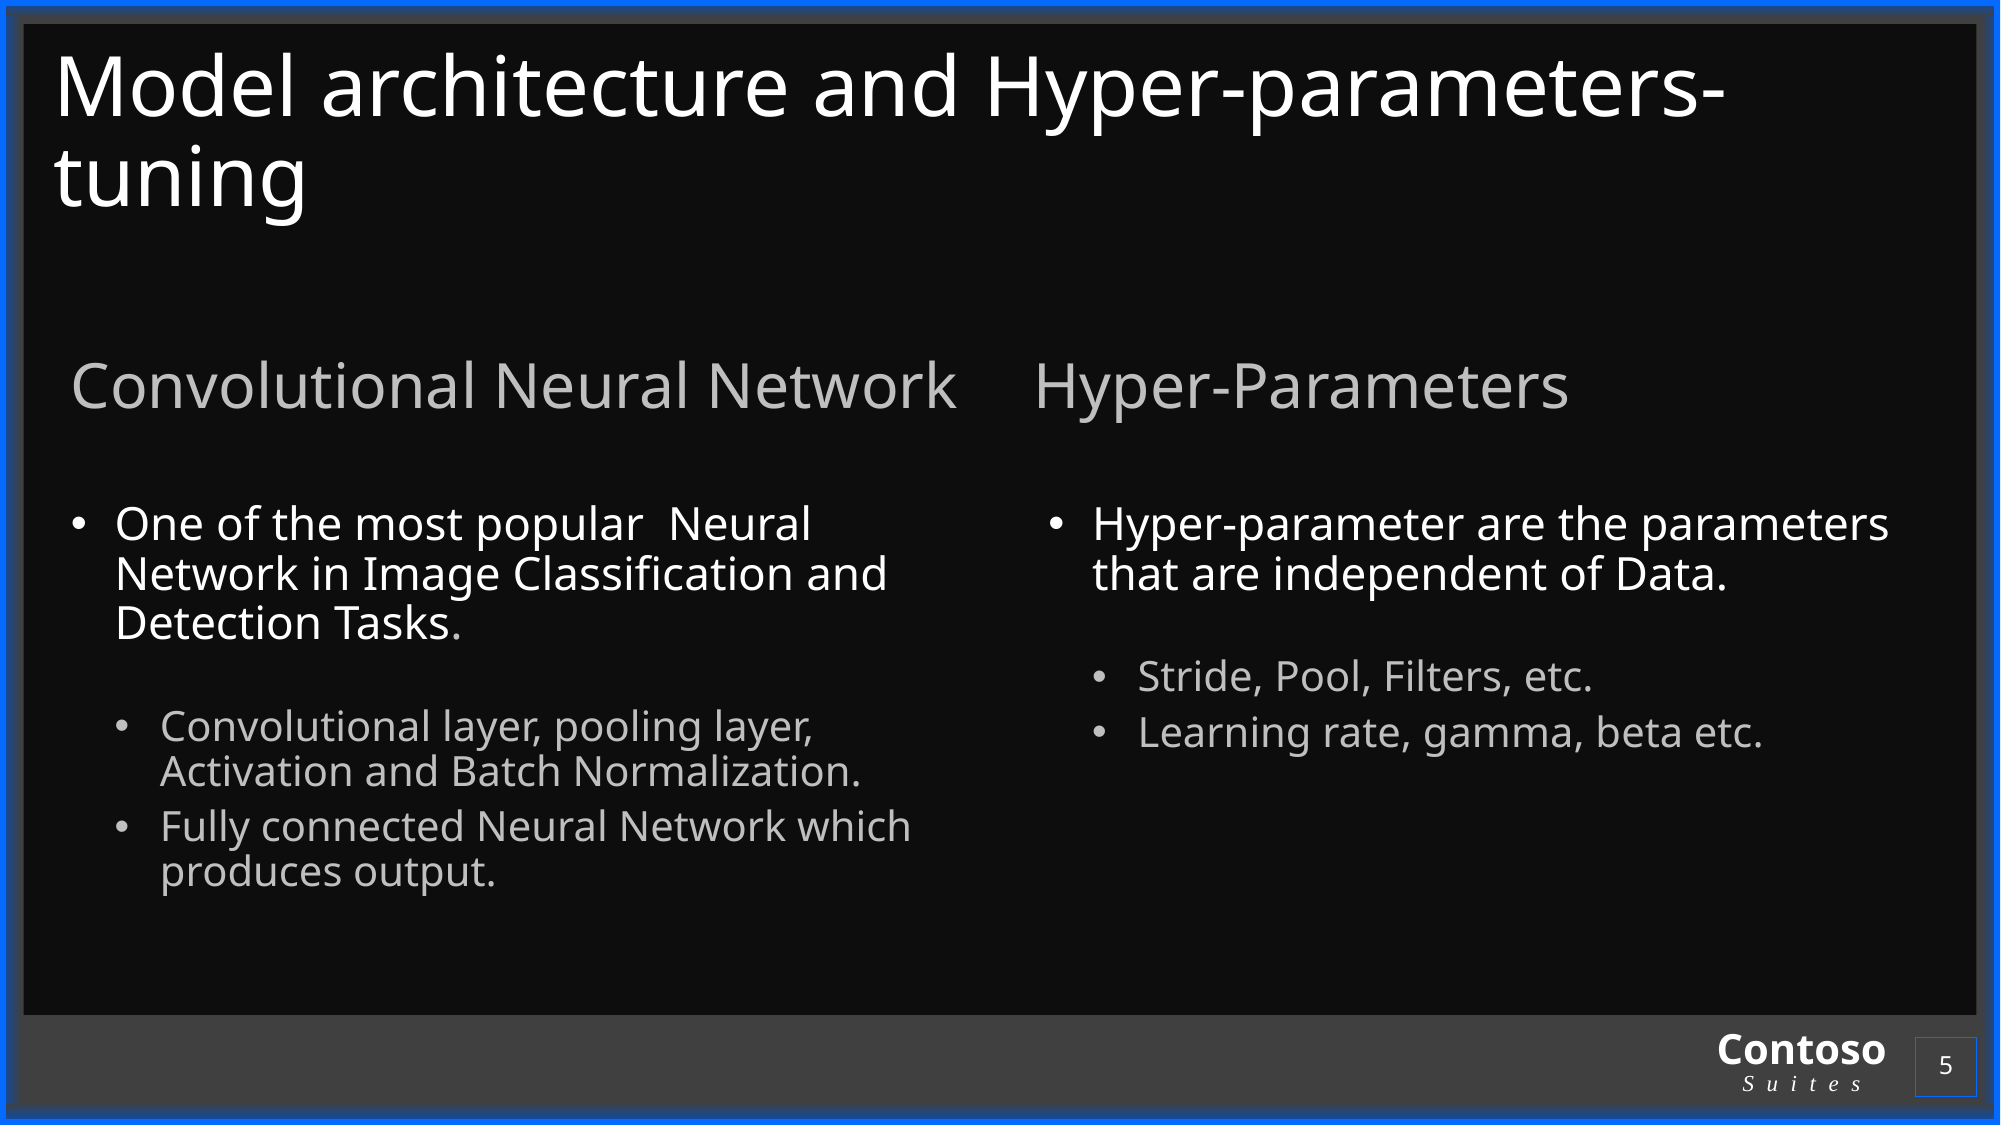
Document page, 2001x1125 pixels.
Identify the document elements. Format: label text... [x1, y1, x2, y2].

title Model architecture and Hyper-parameters-tuning [53, 98, 1947, 170]
list Hyper-parameter are the parameters that are independent of Data. Stride, Pool, Filters, etc. Learning rate, gamma, beta etc. [1048, 501, 1946, 808]
list Hyper-Parameters [1033, 354, 1932, 414]
slide_number 5 [1915, 1037, 1977, 1097]
list Convolutional Neural Network [70, 354, 969, 414]
list One of the most popular Neural Network in Image Classification and Detection Tasks. Convolutional layer, pooling layer, Activation and Batch Normalization. Fully connected Neural Network which produces output. [70, 501, 1000, 833]
